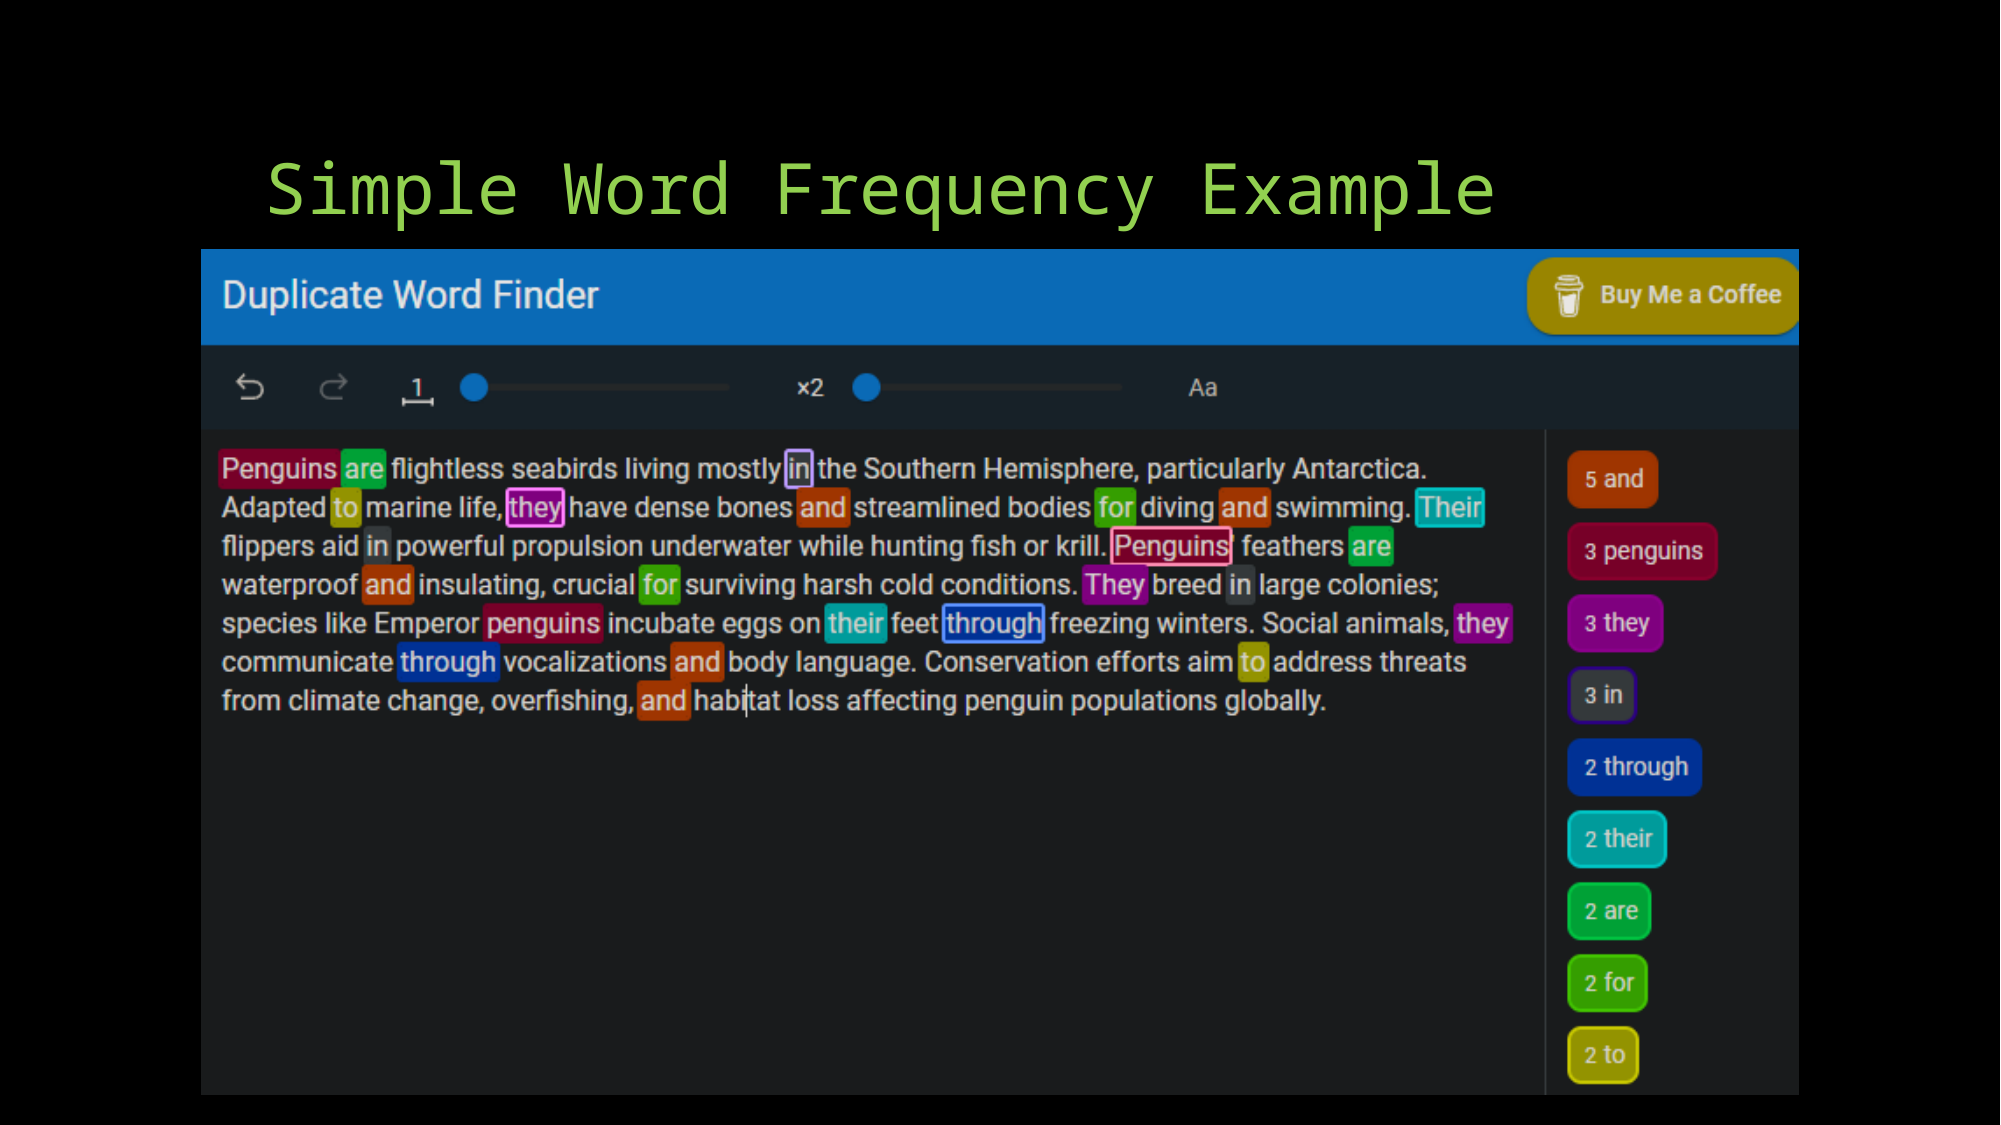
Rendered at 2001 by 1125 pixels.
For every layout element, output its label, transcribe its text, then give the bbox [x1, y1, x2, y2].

title Simple Word Frequency Example [249, 75, 1750, 238]
picture [201, 249, 1799, 1095]
